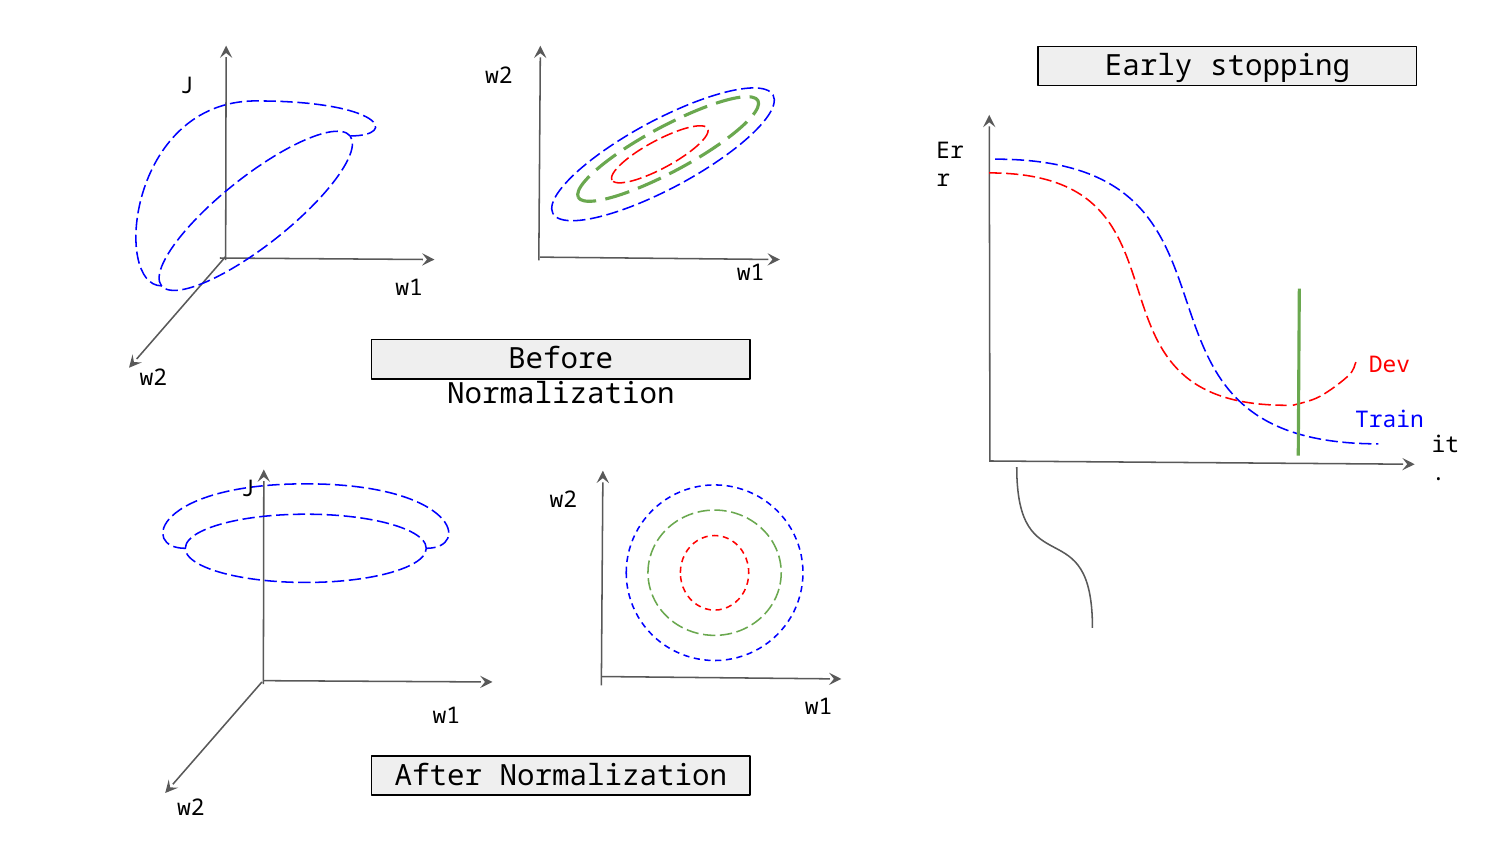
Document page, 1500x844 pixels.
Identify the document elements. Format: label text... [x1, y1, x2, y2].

text_box Early stopping [1038, 46, 1417, 86]
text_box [536, 45, 790, 261]
text_box w1 [380, 257, 449, 311]
text_box Err [921, 120, 984, 173]
text_box w2 [469, 45, 532, 98]
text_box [973, 509, 1136, 586]
text_box it. [1416, 414, 1486, 467]
text_box Before Normalization [371, 339, 750, 379]
text_box w2 [124, 372, 187, 400]
text_box Conv [380, 260, 433, 266]
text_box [128, 256, 226, 368]
text_box w1 [721, 266, 791, 296]
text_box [161, 135, 351, 286]
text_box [989, 172, 1287, 406]
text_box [993, 460, 1415, 465]
text_box [321, 131, 349, 135]
text_box After Normalization [497, 756, 750, 796]
text_box Dev Train [1382, 349, 1454, 412]
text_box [994, 158, 1379, 445]
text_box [161, 457, 493, 830]
text_box J [165, 55, 220, 108]
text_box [534, 469, 853, 729]
